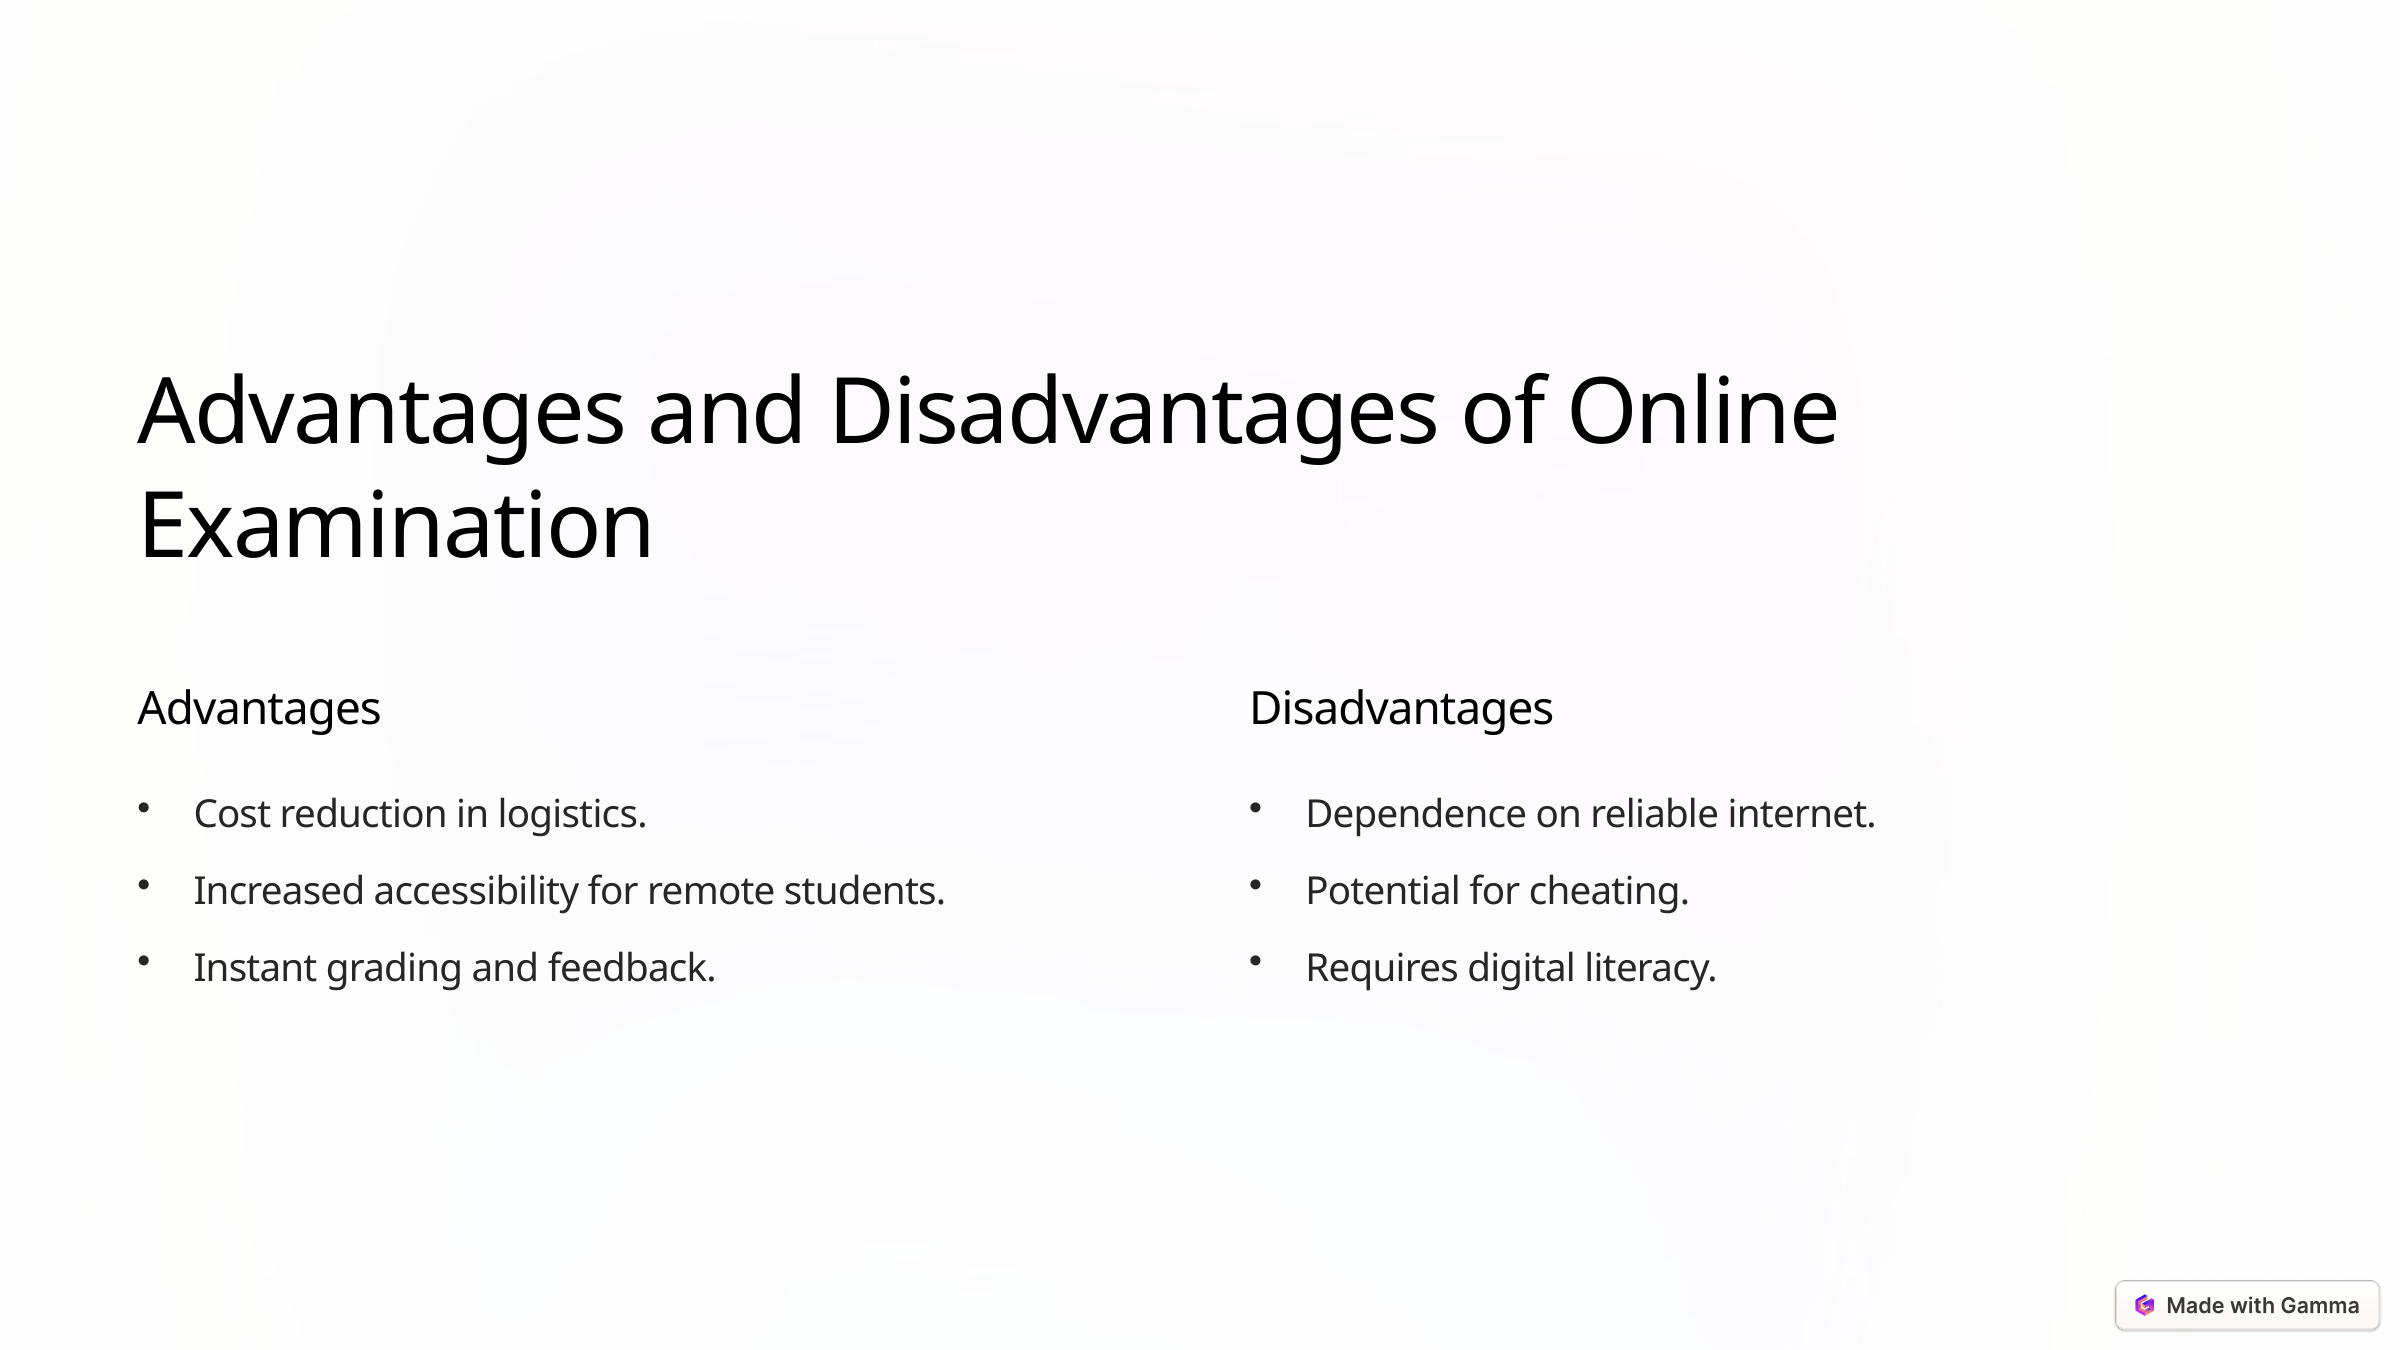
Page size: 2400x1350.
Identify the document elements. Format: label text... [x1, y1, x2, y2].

text_box Advantages and Disadvantages of Online Examination [137, 347, 2263, 578]
text_box Potential for cheating. [1249, 849, 2264, 913]
text_box Instant grading and feedback. [137, 926, 1152, 990]
text_box Cost reduction in logistics. [137, 773, 1152, 836]
text_box Advantages [137, 676, 600, 734]
text_box Dependence on reliable internet. [1249, 773, 2264, 836]
text_box Increased accessibility for remote students. [137, 849, 1152, 913]
text_box Requires digital literacy. [1249, 926, 2264, 990]
picture [2106, 1271, 2389, 1339]
text_box Disadvantages [1249, 676, 1712, 734]
